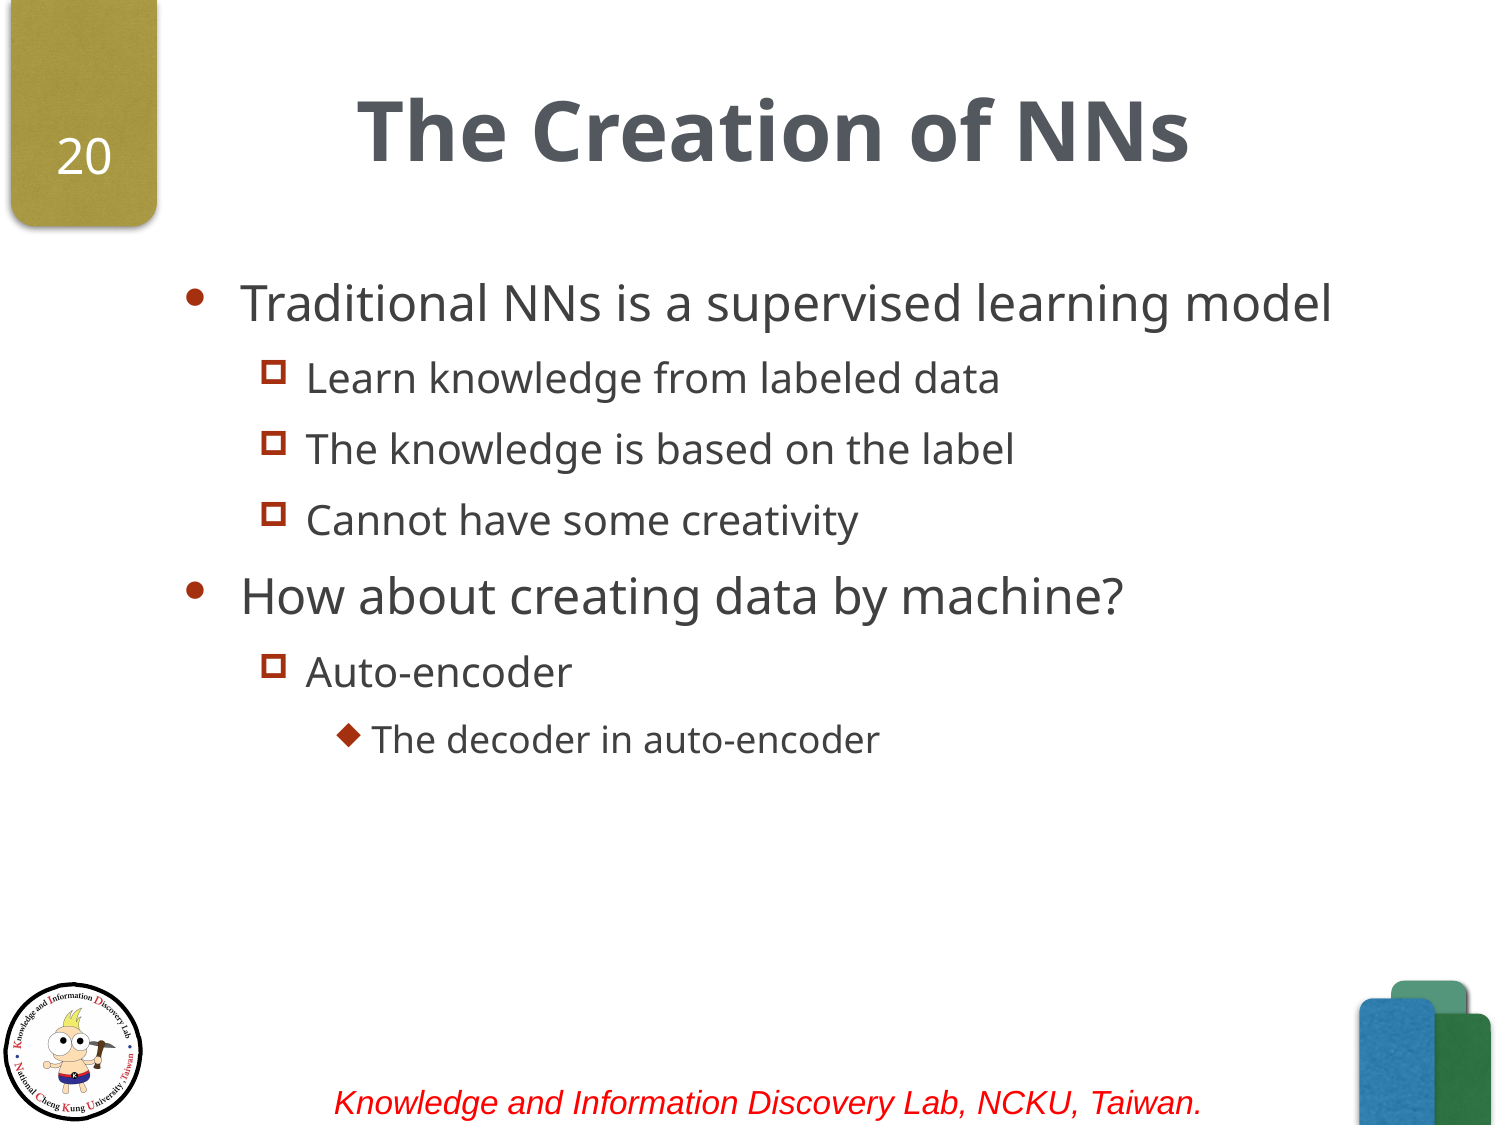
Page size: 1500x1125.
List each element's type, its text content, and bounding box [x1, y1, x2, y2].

list Traditional NNs is a supervised learning model Learn knowledge from labeled data The knowledge is based on the label Cannot have some creativity How about creating data by machine? Auto-encoder The decoder in auto-encoder [168, 263, 1466, 1093]
picture [11, 0, 157, 227]
title The Creation of NNs [168, 14, 1379, 243]
picture [1359, 1013, 1491, 1125]
picture [8, 987, 138, 1117]
slide_number 20 [26, 129, 143, 190]
